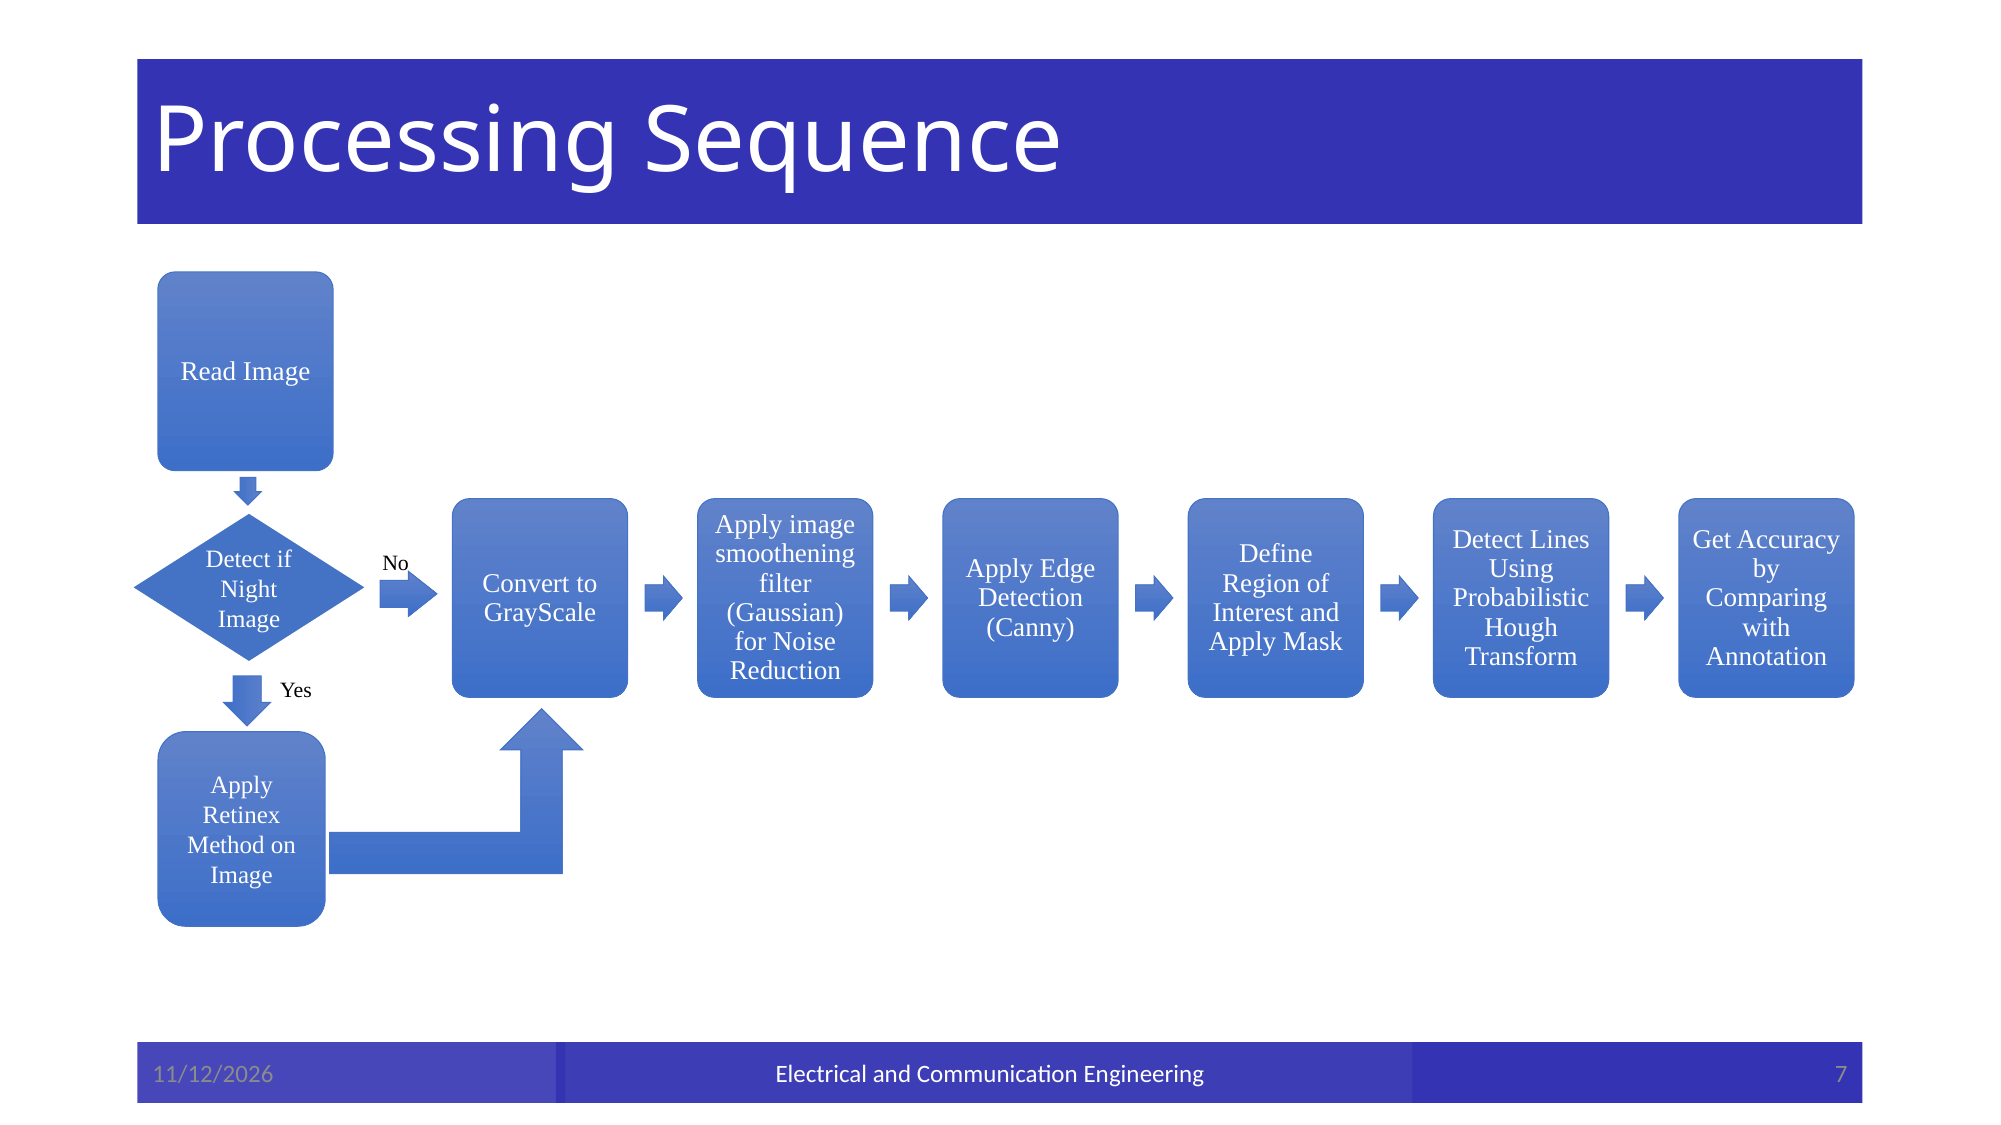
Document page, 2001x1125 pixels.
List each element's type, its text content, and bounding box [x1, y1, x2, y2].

footer Electrical and Communication Engineering [555, 1042, 1426, 1103]
slide_number 7 [1426, 1042, 1863, 1103]
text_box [130, 271, 1854, 927]
title Processing Sequence [137, 59, 1863, 224]
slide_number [137, 1042, 555, 1103]
